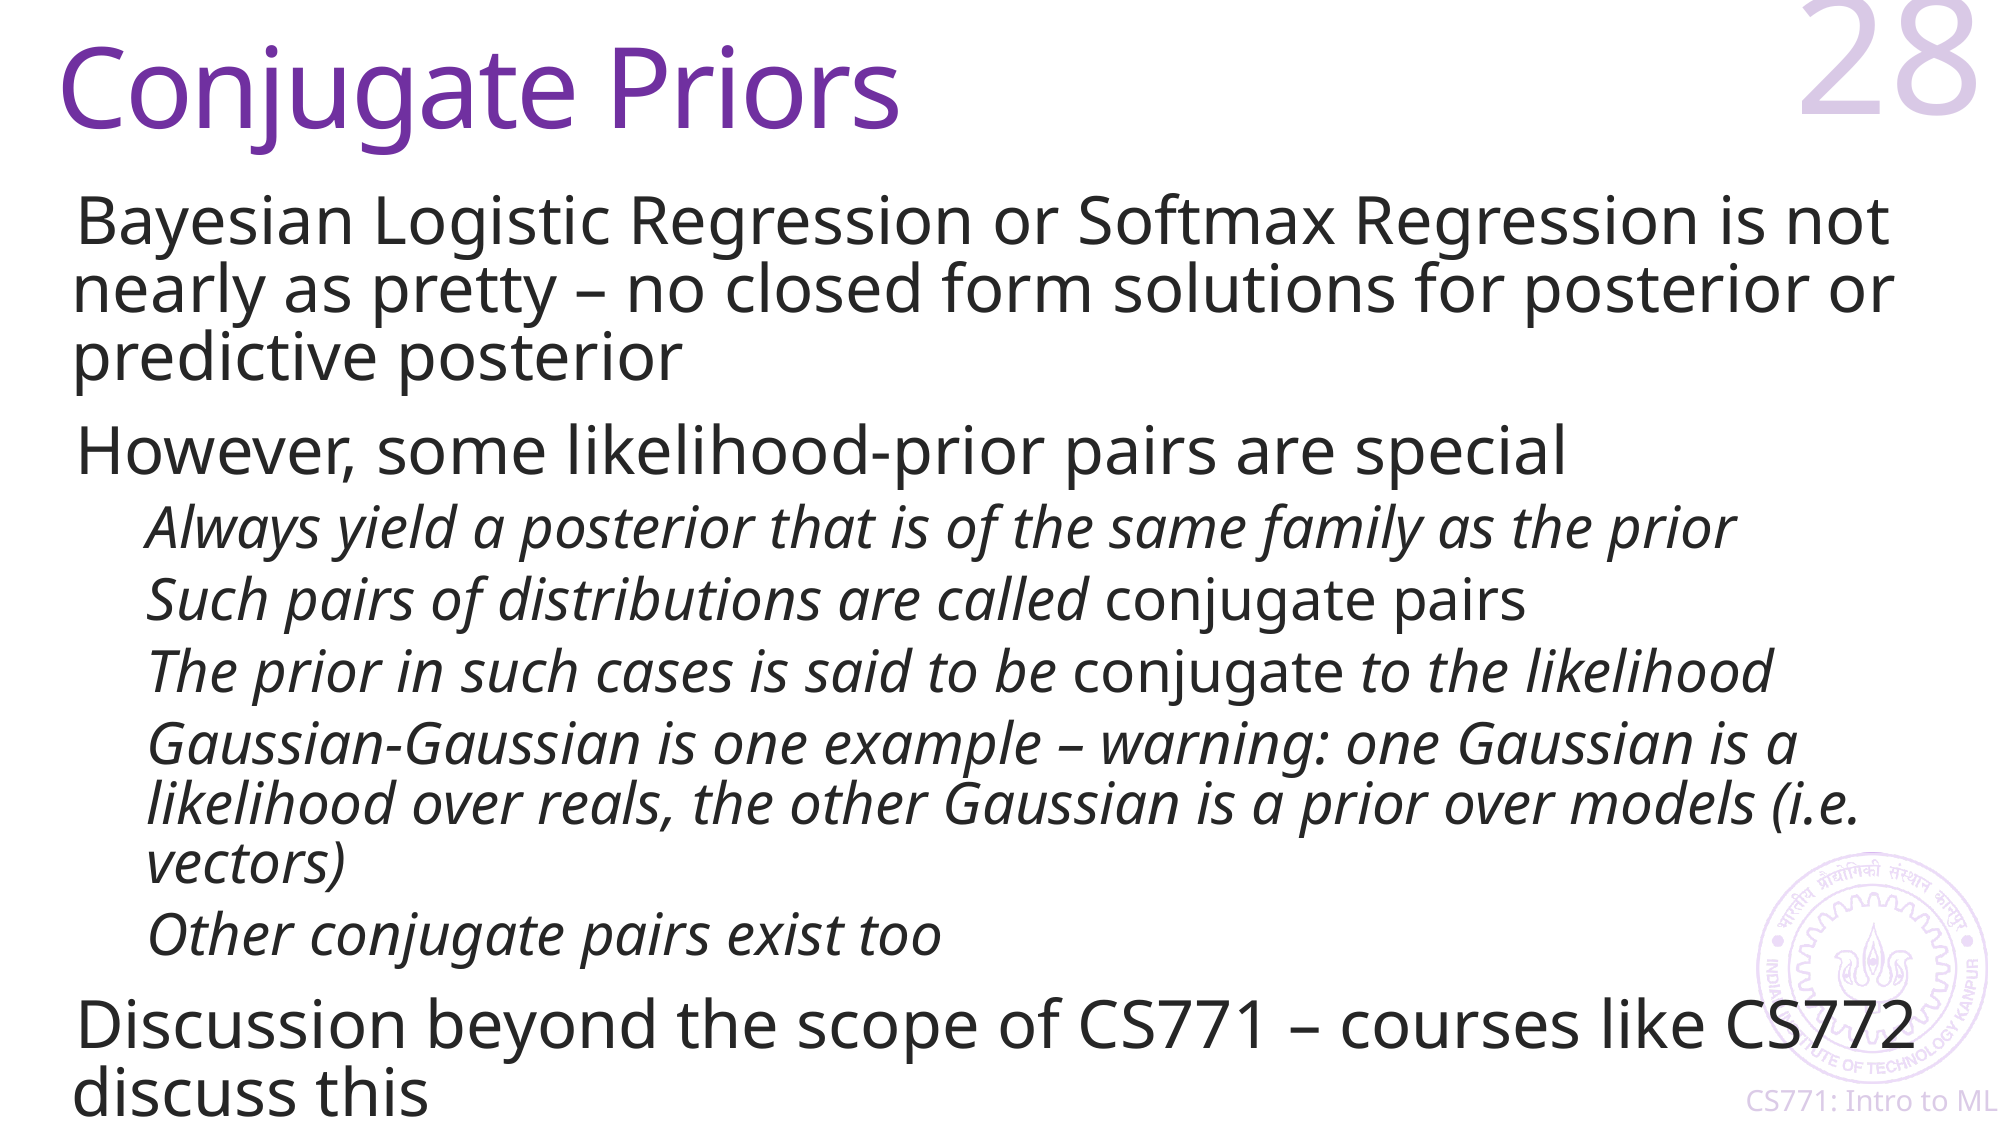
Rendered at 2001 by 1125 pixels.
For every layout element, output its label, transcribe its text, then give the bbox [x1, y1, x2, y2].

title Conjugate Priors [41, 5, 1945, 182]
list Bayesian Logistic Regression or Softmax Regression is not nearly as pretty – no closed form solutions for posterior or predictive posterior However, some likelihood-prior pairs are special Always yield a posterior that is of the same family as the prior Such pairs of distributions are called conjugate pairs The prior in such cases is said to be conjugate to the likelihood Gaussian-Gaussian is one example – warning: one Gaussian is a likelihood over reals, the other Gaussian is a prior over models (i.e. vectors) Other conjugate pairs exist too Discussion beyond the scope of CS771 – courses like CS772 discuss this [41, 182, 2000, 1052]
slide_number 28 [1520, 6, 2000, 183]
